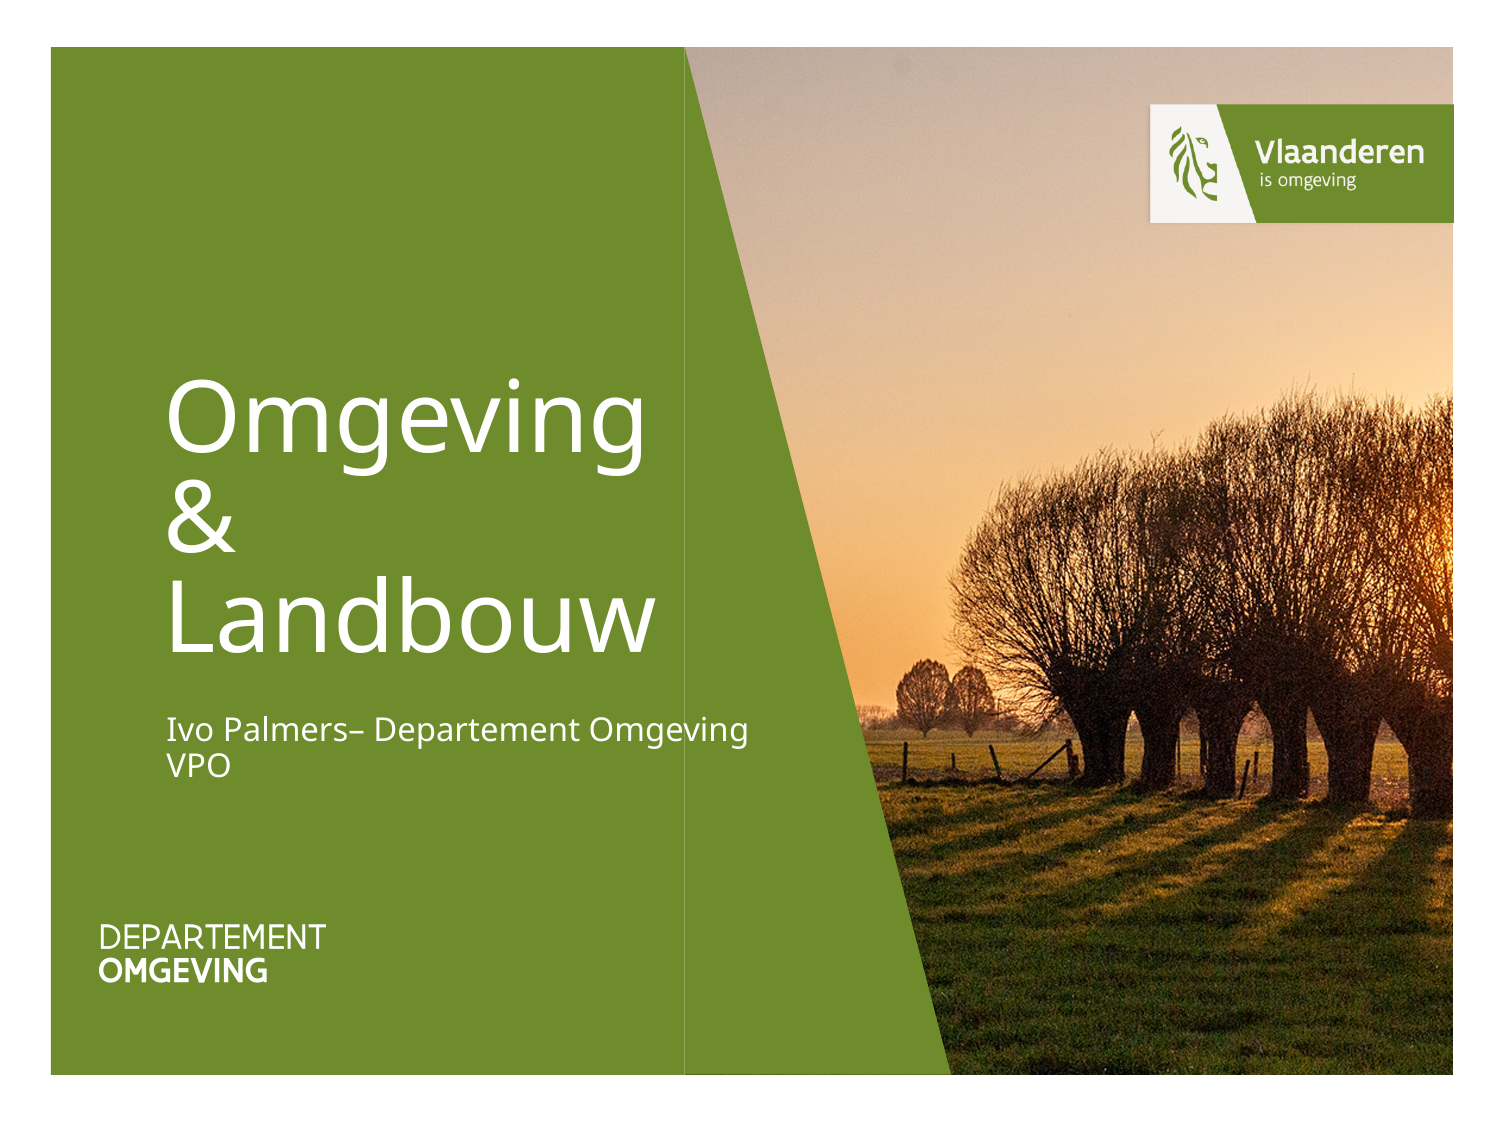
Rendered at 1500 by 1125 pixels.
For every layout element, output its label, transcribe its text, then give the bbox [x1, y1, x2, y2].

title Omgeving & Landbouw [163, 372, 723, 748]
picture [685, 47, 1454, 1075]
subtitle Ivo Palmers– Departement Omgeving VPO [166, 711, 788, 894]
picture [99, 924, 326, 983]
